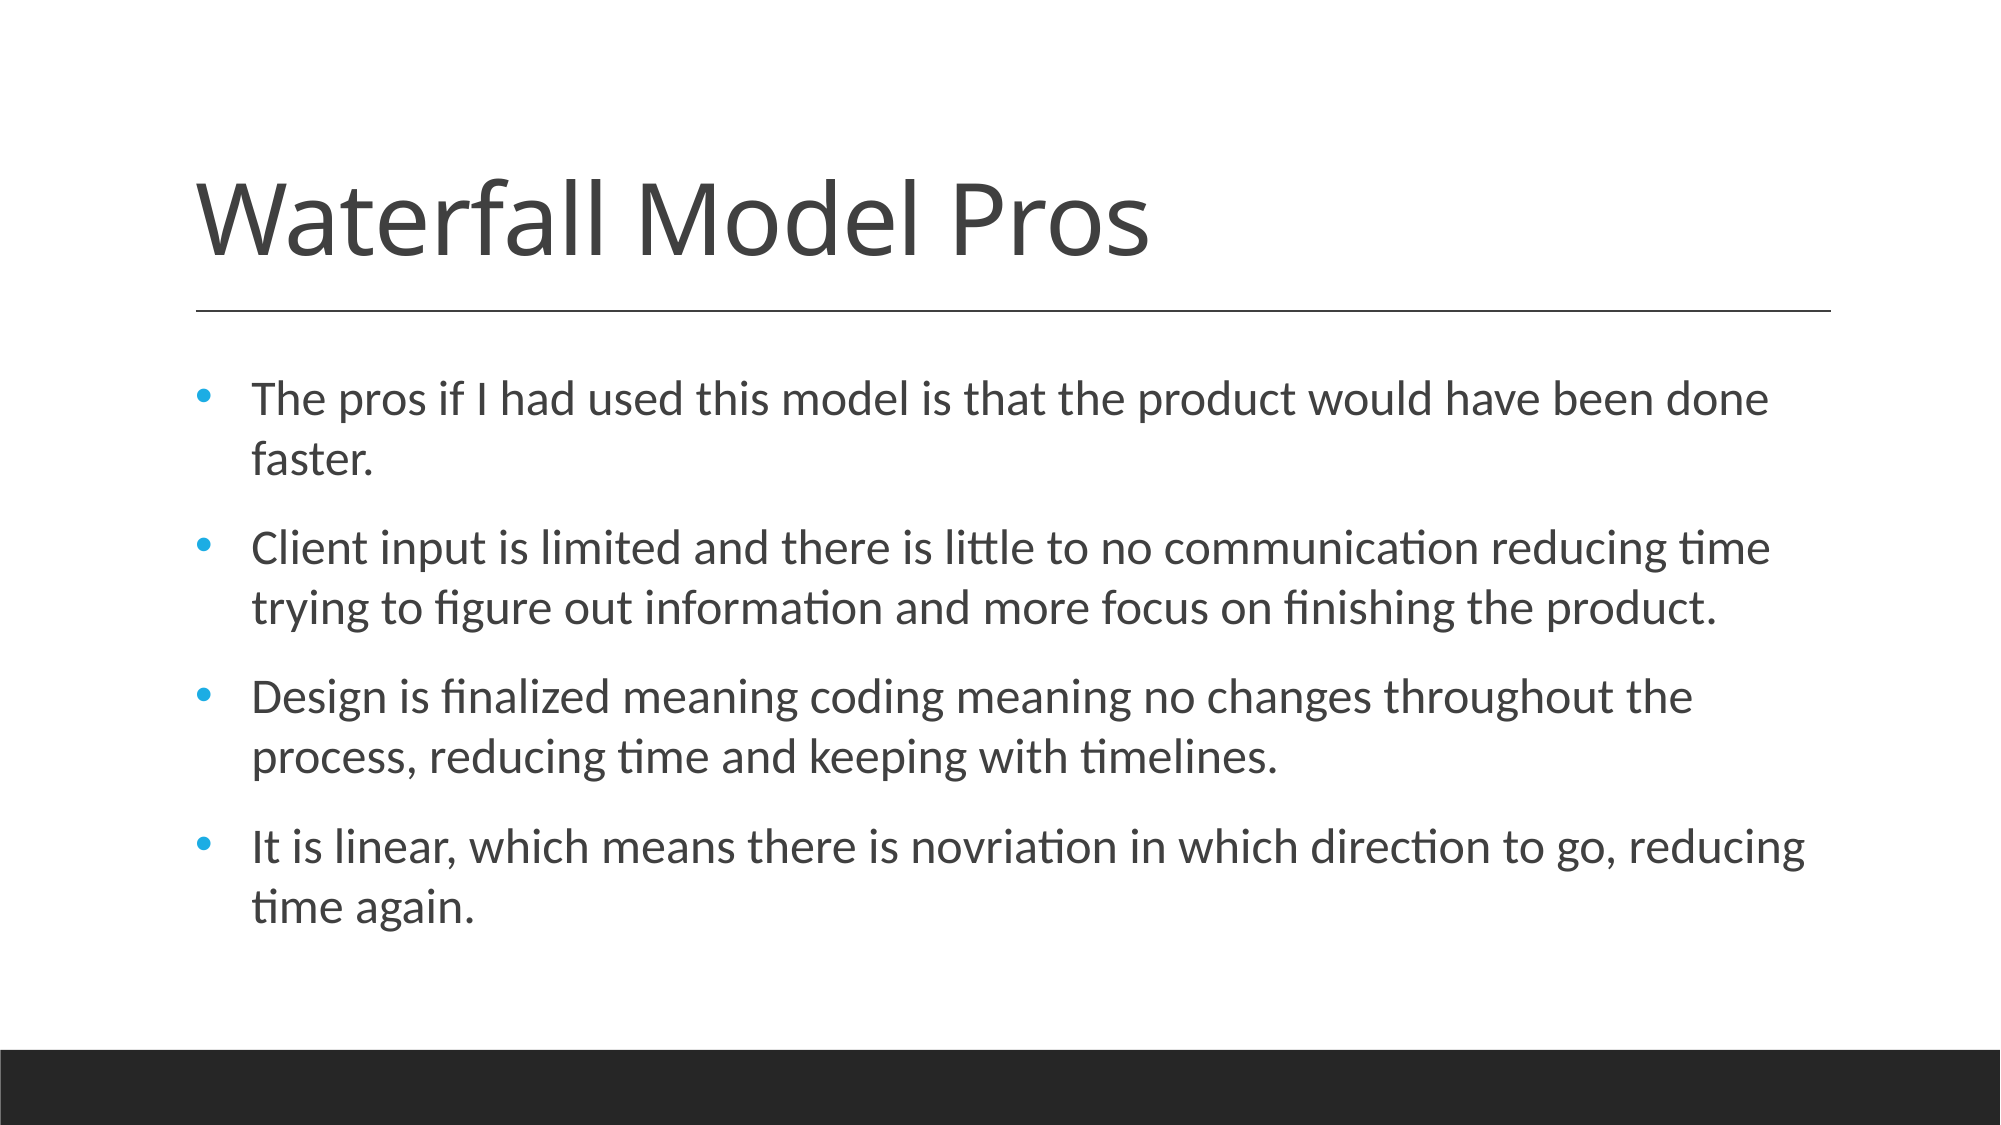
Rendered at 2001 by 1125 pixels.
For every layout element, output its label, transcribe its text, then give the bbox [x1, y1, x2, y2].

list The pros if I had used this model is that the product would have been done faster. Client input is limited and there is little to no communication reducing time trying to figure out information and more focus on finishing the product. Design is finalized meaning coding meaning no changes throughout the process, reducing time and keeping with timelines. It is linear, which means there is novriation in which direction to go, reducing time again. [180, 358, 1830, 1008]
title Waterfall Model Pros [180, 47, 1830, 285]
